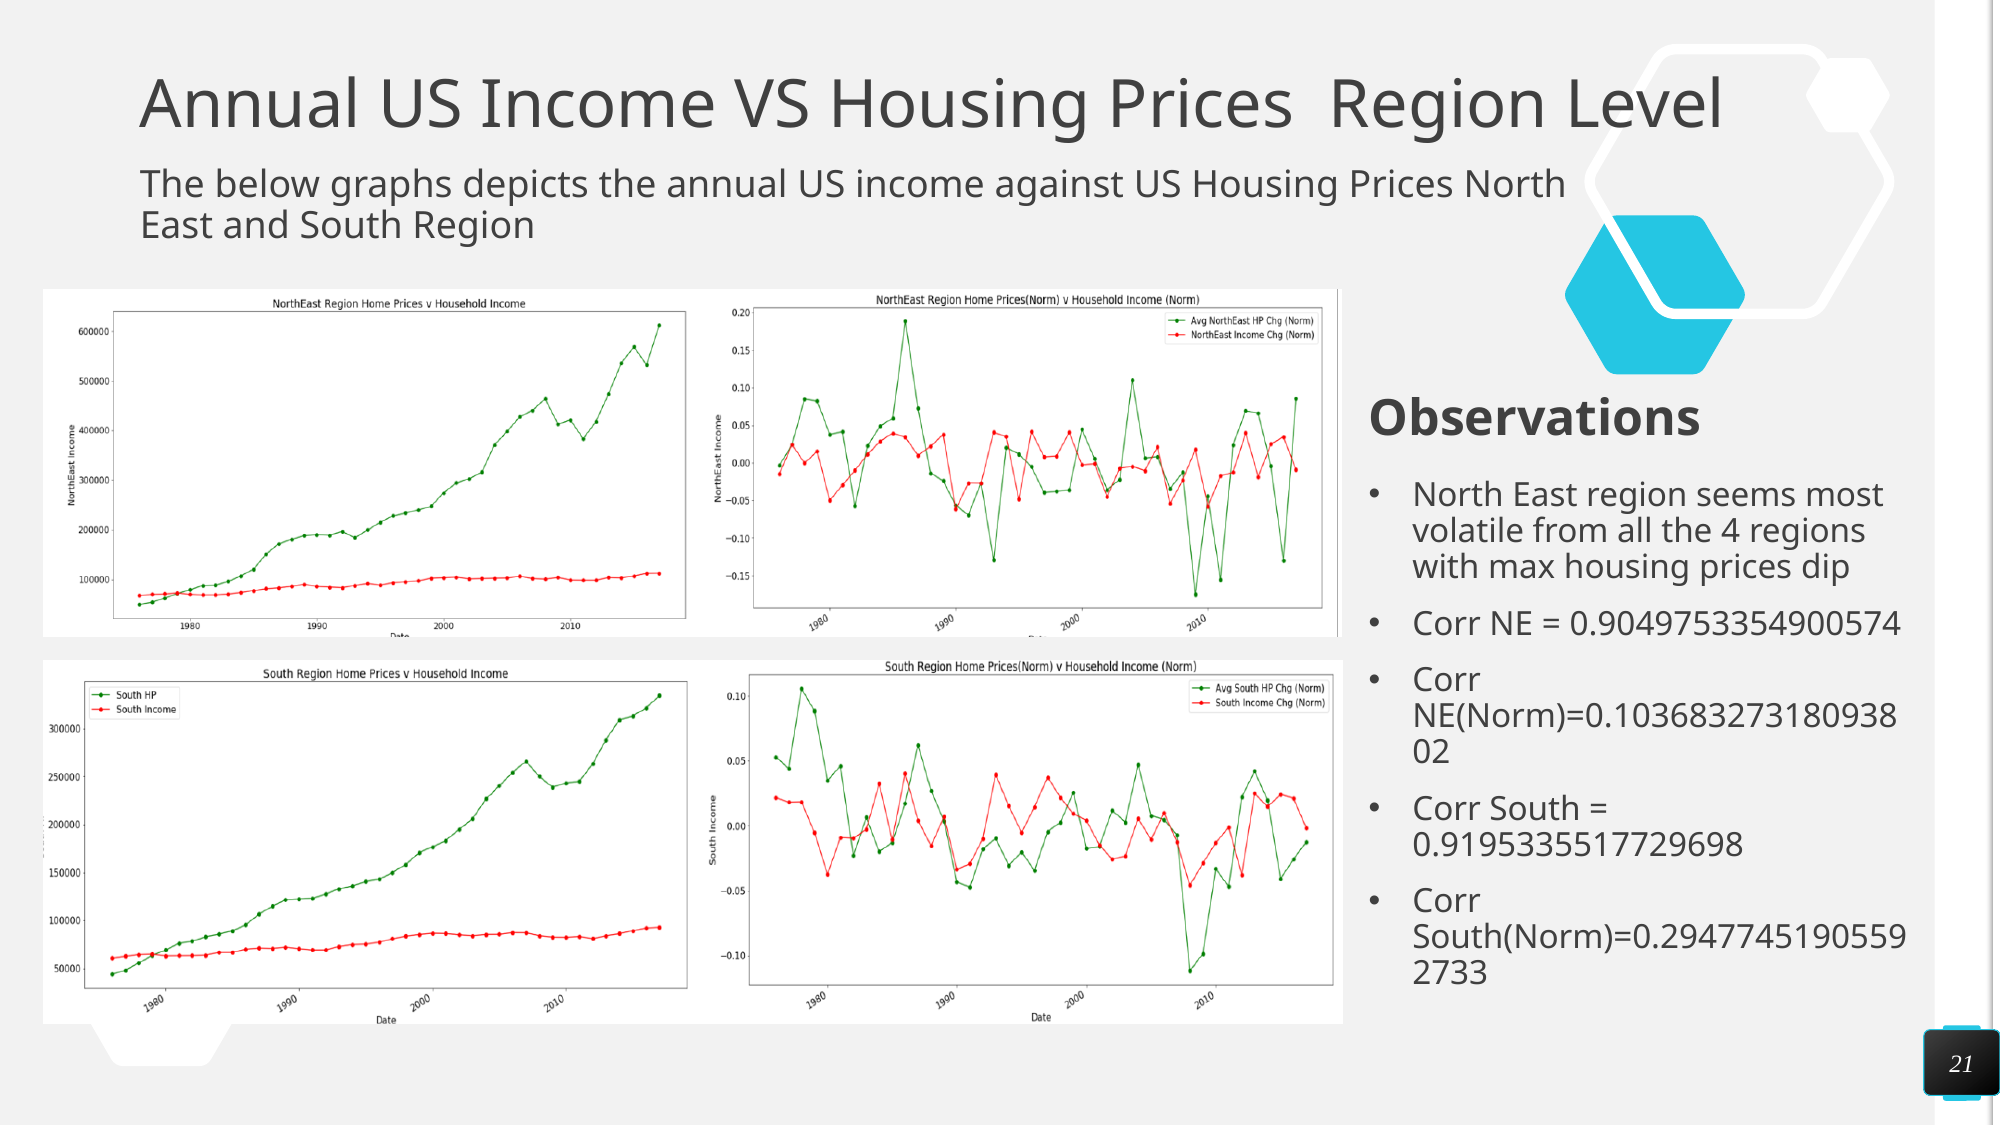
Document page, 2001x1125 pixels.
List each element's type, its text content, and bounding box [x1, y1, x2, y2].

title Annual US Income VS Housing Prices Region Level [139, 70, 2000, 142]
text_box North East region seems most volatile from all the 4 regions with max housing prices dip Corr NE = 0.9049753354900574 Corr NE(Norm)=0.10368327318093802 Corr South = 0.9195335517729698 Corr South(Norm)=0.29477451905592733 [1353, 470, 1924, 949]
slide_number 21 [1923, 1029, 2000, 1096]
text_box Observations [1353, 384, 1987, 456]
picture [43, 660, 1343, 1024]
list The below graphs depicts the annual US income against US Housing Prices North East and South Region [139, 165, 1592, 225]
picture [43, 289, 1342, 637]
